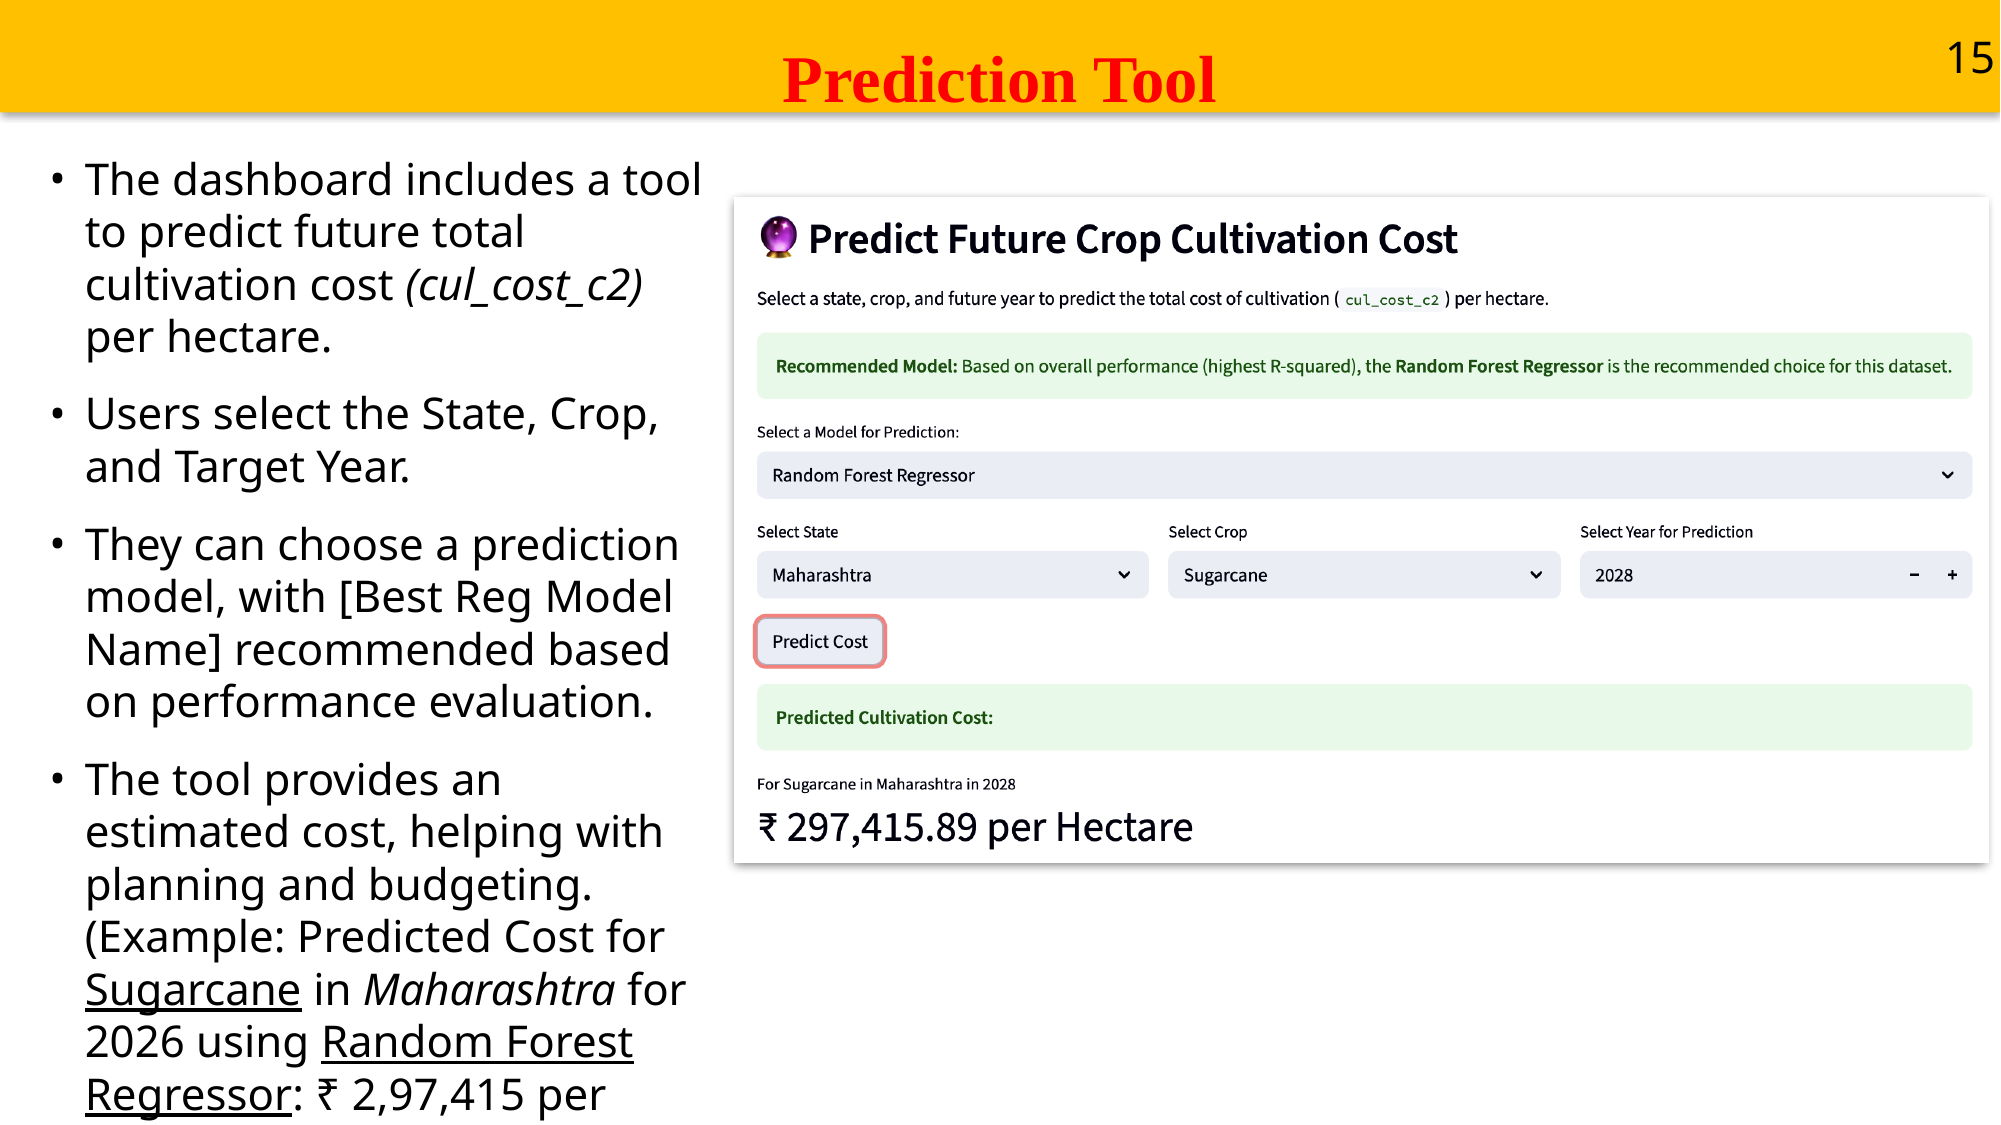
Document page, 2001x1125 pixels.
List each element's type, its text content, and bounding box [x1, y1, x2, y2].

picture [734, 196, 1990, 864]
text_box The dashboard includes a tool to predict future total cultivation cost (cul_cost_c2) per hectare. Users select the State, Crop, and Target Year. They can choose a prediction model, with [Best Reg Model Name] recommended based on performance evaluation. The tool provides an estimated cost, helping with planning and budgeting. (Example: Predicted Cost for Sugarcane in Maharashtra for 2026 using Random Forest Regressor: ₹ 2,97,415 per Hectare). [18, 143, 722, 1125]
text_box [0, 0, 2000, 113]
